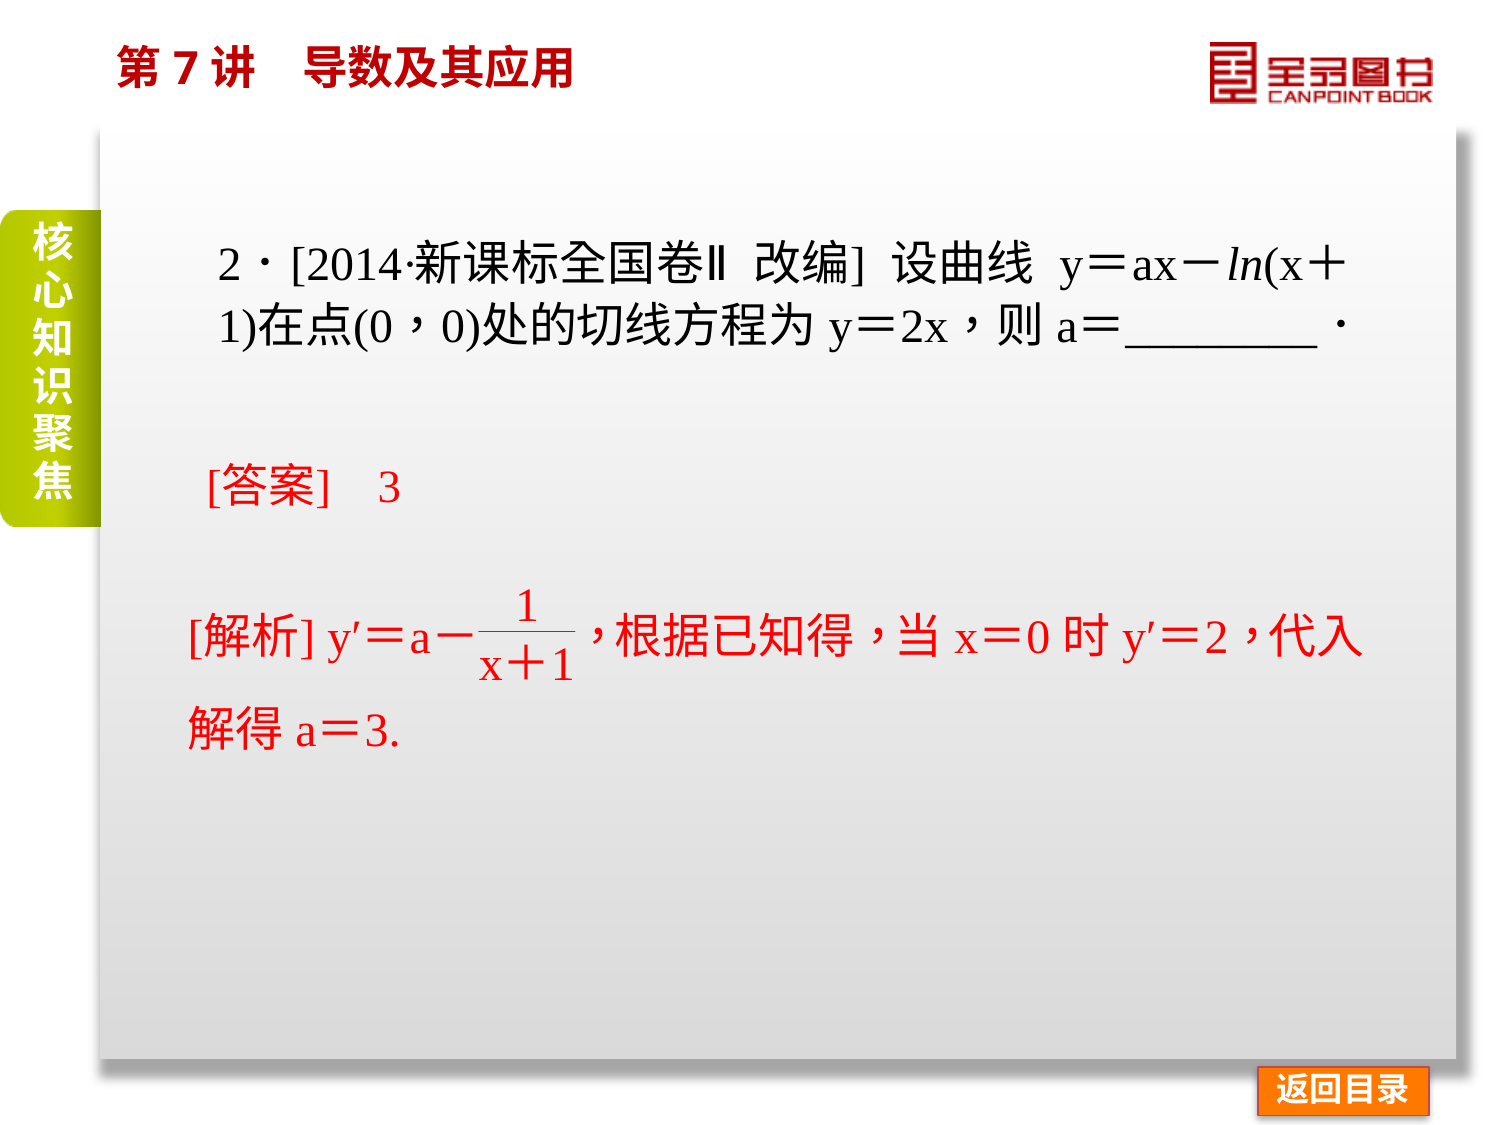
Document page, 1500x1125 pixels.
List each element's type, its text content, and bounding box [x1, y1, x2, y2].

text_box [159, 455, 982, 576]
text_box 返回目录 [1257, 1066, 1430, 1116]
picture [1210, 42, 1433, 104]
picture [0, 210, 101, 528]
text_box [187, 573, 1365, 1009]
title 第7讲 导数及其应用 [100, 27, 1199, 106]
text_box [217, 232, 1353, 572]
